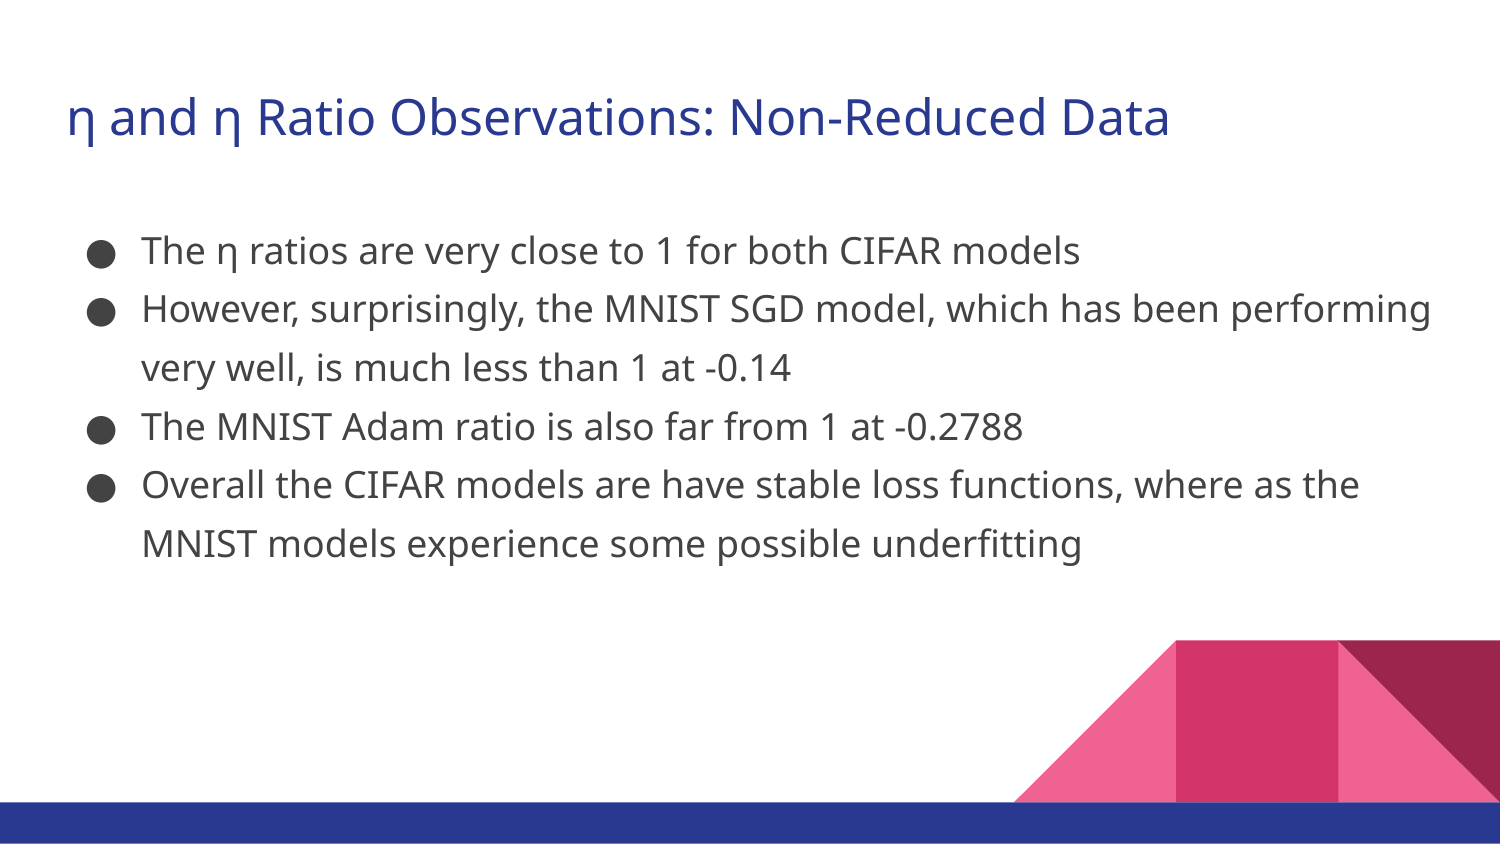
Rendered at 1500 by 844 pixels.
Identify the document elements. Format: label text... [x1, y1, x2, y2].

title η and η Ratio Observations: Non-Reduced Data [51, 67, 1449, 167]
list The η ratios are very close to 1 for both CIFAR models However, surprisingly, the MNIST SGD model, which has been performing very well, is much less than 1 at -0.14 The MNIST Adam ratio is also far from 1 at -0.2788 Overall the CIFAR models are have stable loss functions, where as the MNIST models experience some possible underfitting [51, 201, 1449, 750]
